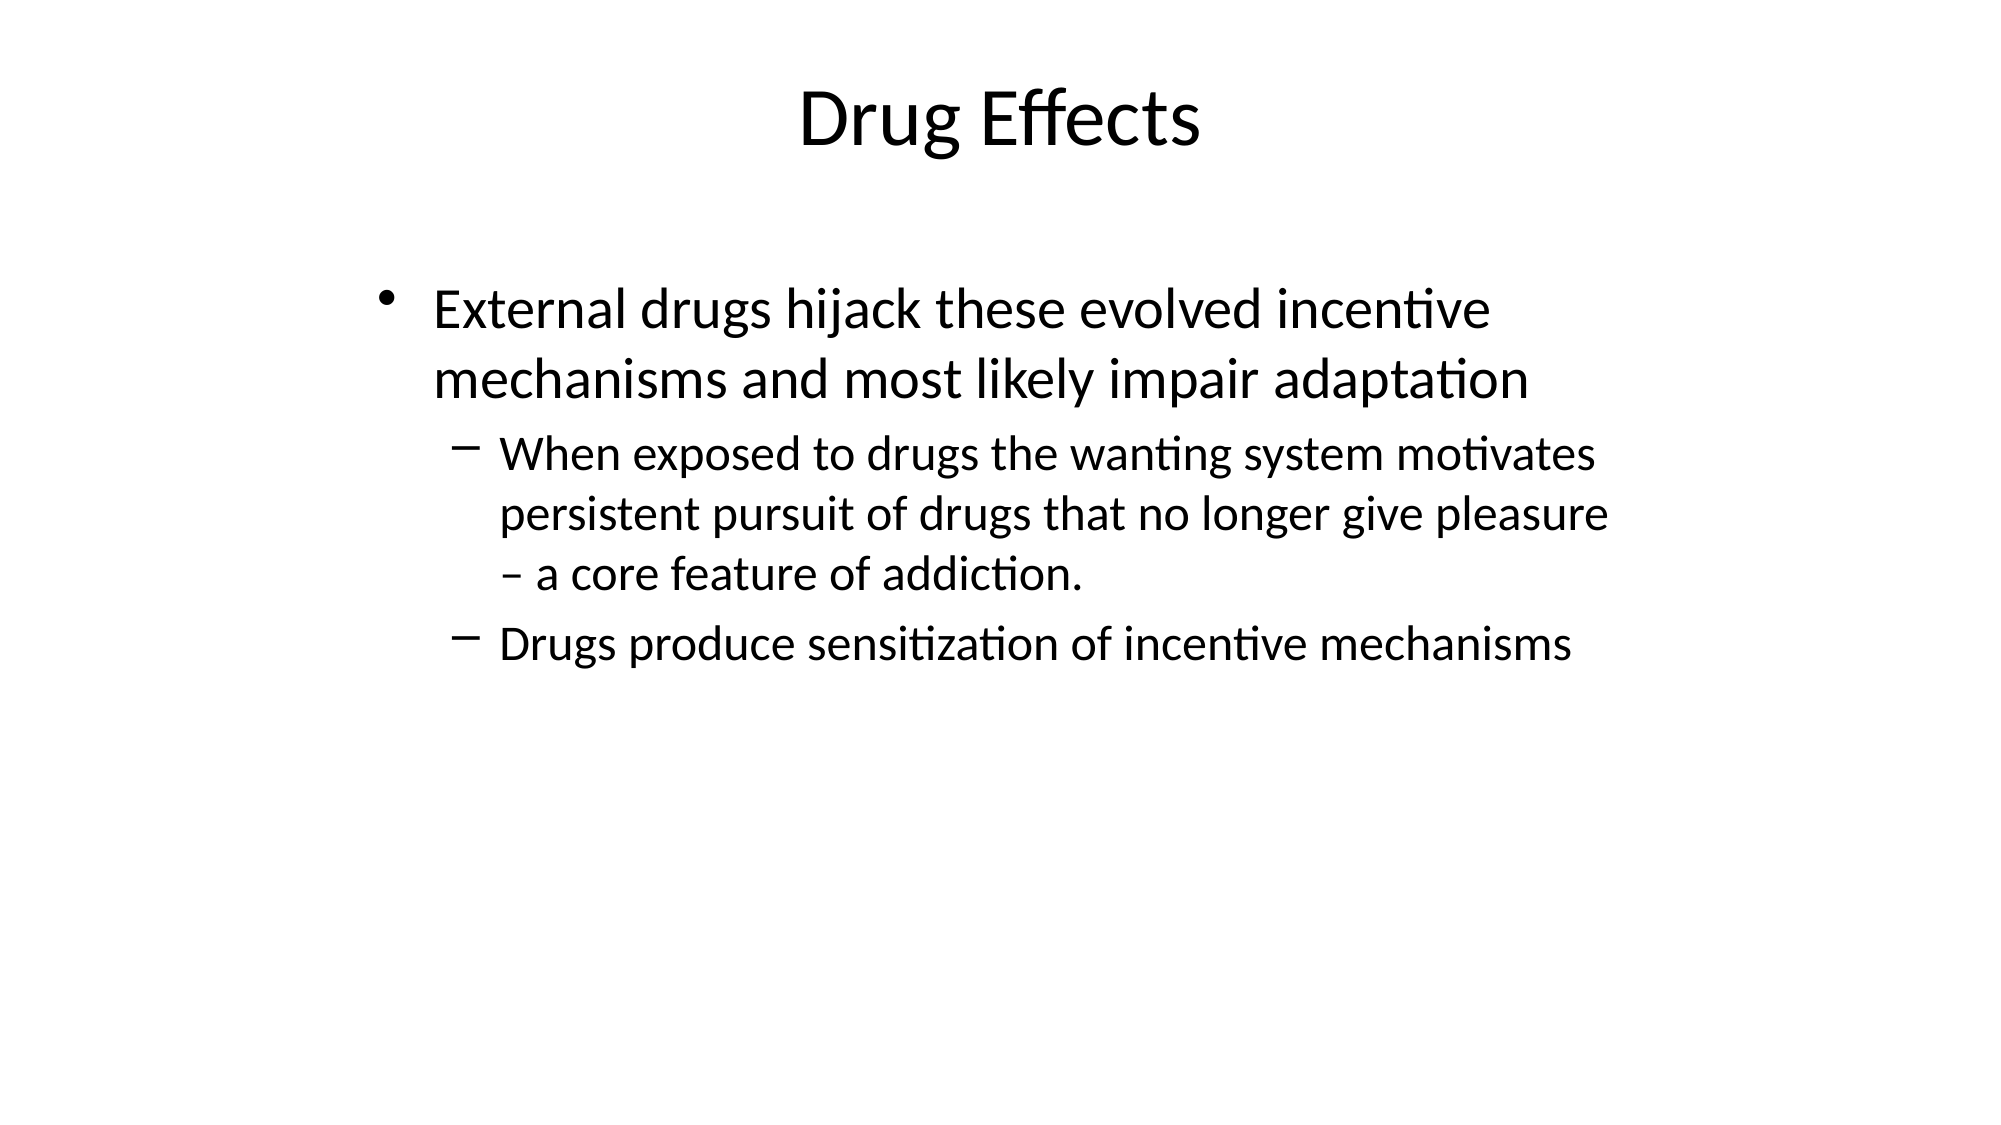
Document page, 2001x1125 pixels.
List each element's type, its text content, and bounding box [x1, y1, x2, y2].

title Drug Effects [150, 50, 1850, 175]
list External drugs hijack these evolved incentive mechanisms and most likely impair adaptation When exposed to drugs the wanting system motivates persistent pursuit of drugs that no longer give pleasure – a core feature of addiction. Drugs produce sensitization of incentive mechanisms [362, 262, 1638, 686]
